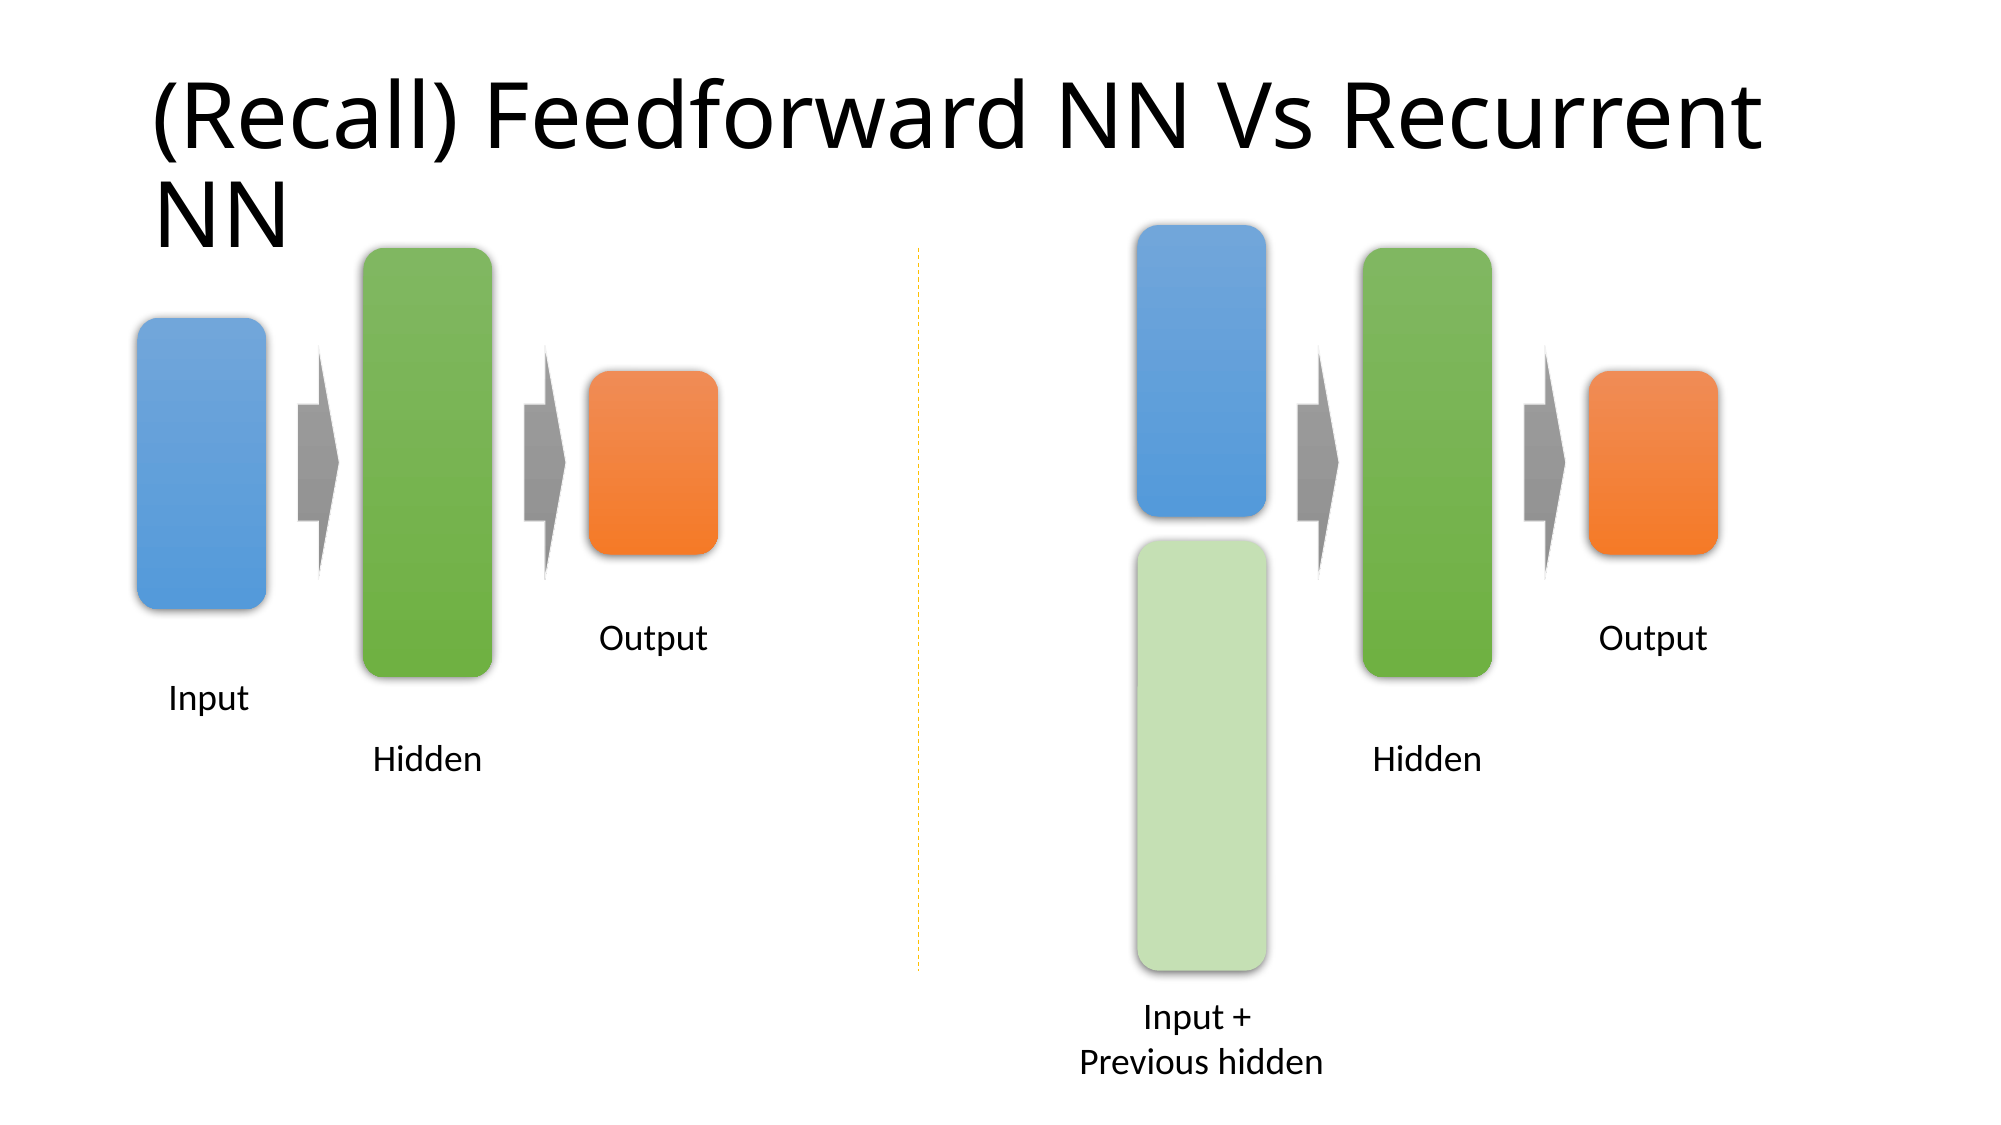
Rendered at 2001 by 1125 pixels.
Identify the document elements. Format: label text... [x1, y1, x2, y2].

text_box [1296, 345, 1340, 580]
text_box [1137, 224, 1267, 517]
text_box [1363, 247, 1492, 678]
text_box Hidden [1331, 726, 1524, 786]
text_box [523, 345, 567, 580]
text_box Hidden [331, 726, 524, 786]
text_box Output [557, 605, 750, 665]
text_box [296, 345, 340, 580]
text_box [137, 317, 267, 610]
text_box [1588, 370, 1718, 555]
text_box [363, 247, 493, 678]
text_box Input [112, 665, 305, 726]
title (Recall) Feedforward NN Vs Recurrent NN [137, 59, 1863, 278]
text_box [1137, 540, 1267, 971]
text_box Input + Previous hidden [1033, 984, 1370, 1089]
text_box [589, 370, 718, 555]
text_box Output [1557, 605, 1750, 665]
text_box [1523, 345, 1567, 580]
